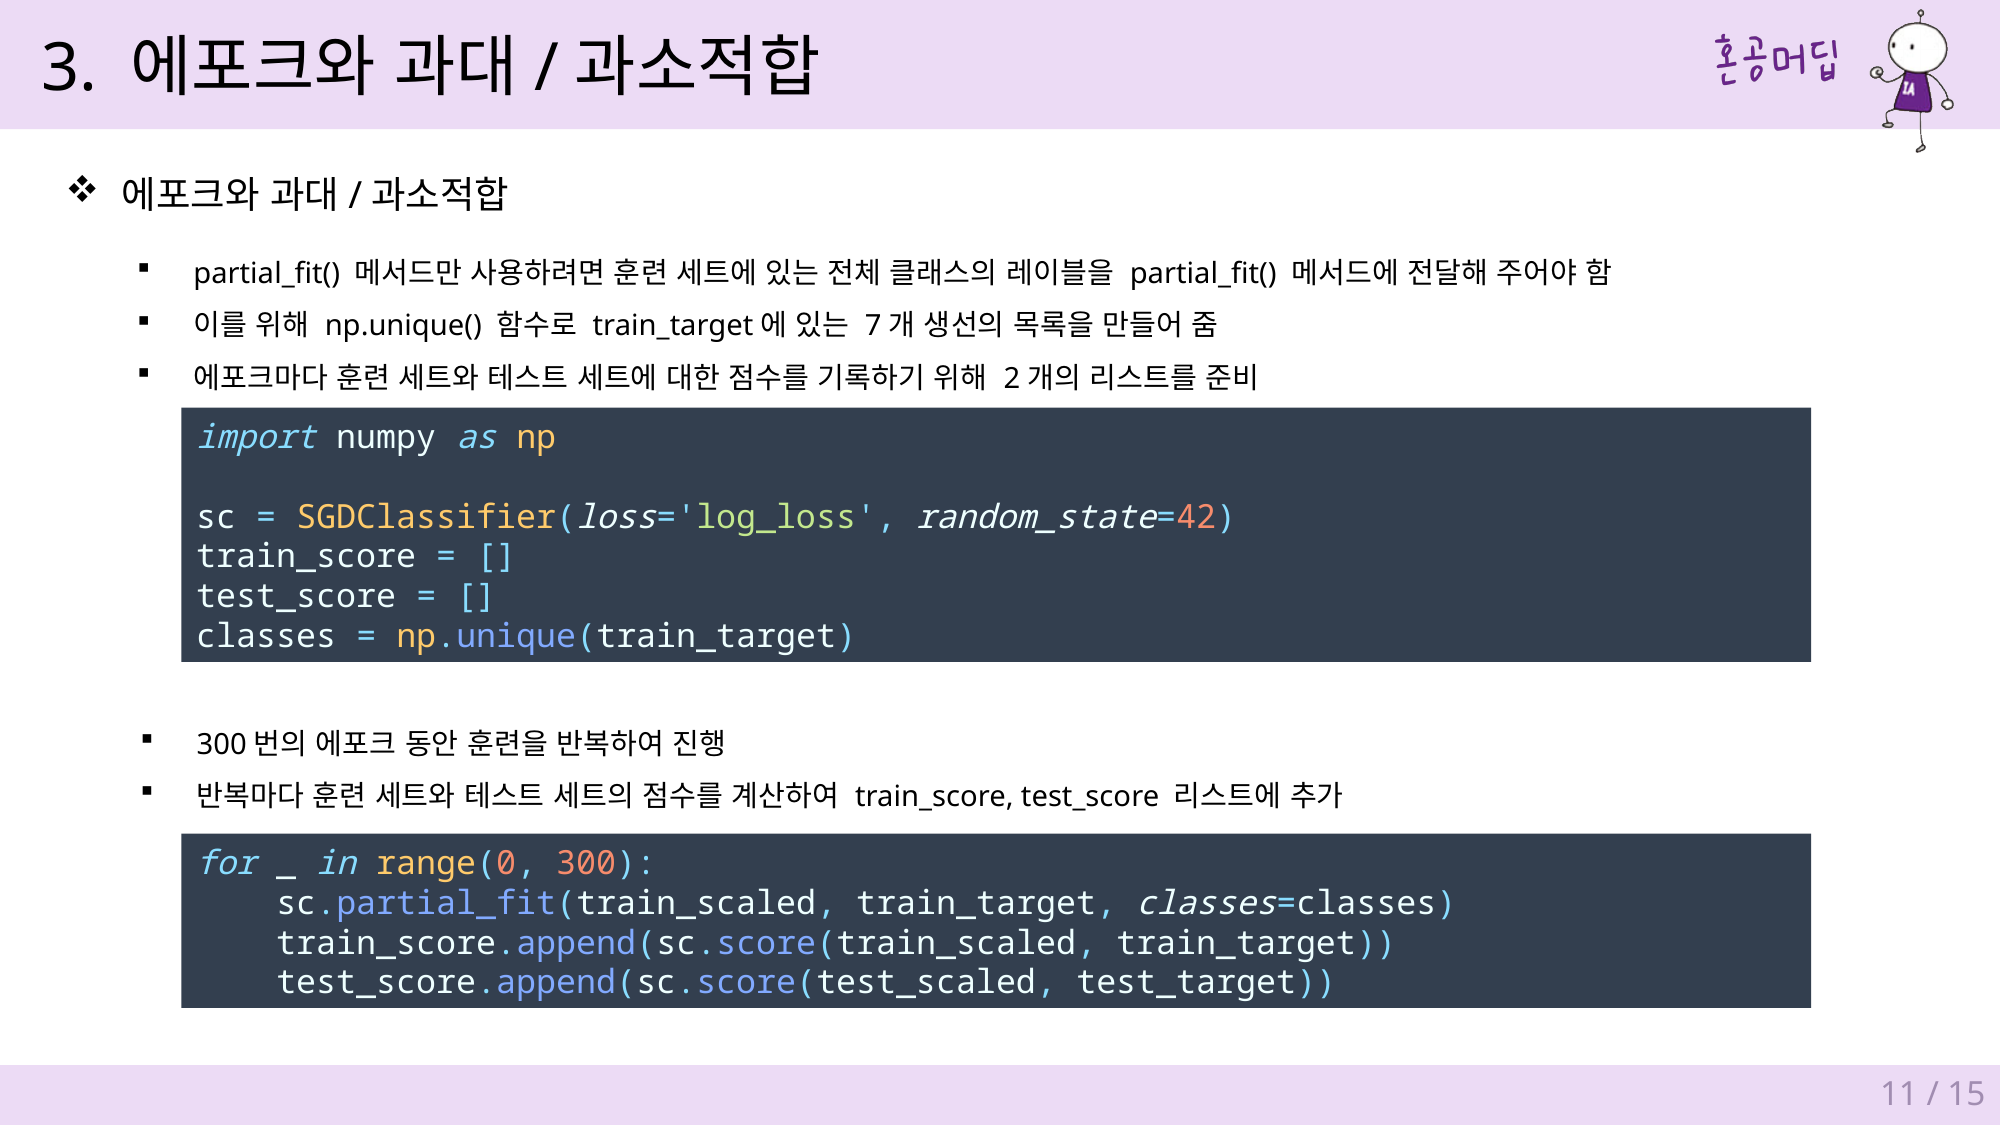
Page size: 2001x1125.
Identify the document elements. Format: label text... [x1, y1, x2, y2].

picture [1710, 0, 1841, 130]
slide_number 11 / 15 [1550, 1065, 2000, 1125]
picture [1868, 7, 1956, 155]
text_box for _ in range(0, 300): sc.partial_fit(train_scaled, train_target, classes=classes) train_score.append(sc.score(train_scaled, train_target)) test_score.append(sc.score(test_scaled, test_target)) [181, 833, 1812, 1008]
text_box 3. 에포크와 과대/과소적합 [26, 16, 836, 112]
text_box partial_fit() 메서드만 사용하려면 훈련 세트에 있는 전체 클래스의 레이블을 partial_fit() 메서드에 전달해 주어야 함 이를 위해 np.unique() 함수로 train_target에 있는 7개 생선의 목록을 만들어 줌 에포크마다 훈련 세트와 테스트 세트에 대한 점수를 기록하기 위해 2개의 리스트를 준비 [122, 229, 1628, 402]
text_box import numpy as np sc = SGDClassifier(loss='log_loss', random_state=42) train_score = [] test_score = [] classes = np.unique(train_target) [181, 407, 1812, 662]
text_box 에포크와 과대/과소적합 [50, 140, 525, 223]
text_box 300번의 에포크 동안 훈련을 반복하여 진행 반복마다 훈련 세트와 테스트 세트의 점수를 계산하여 train_score, test_score 리스트에 추가 [125, 700, 1360, 820]
